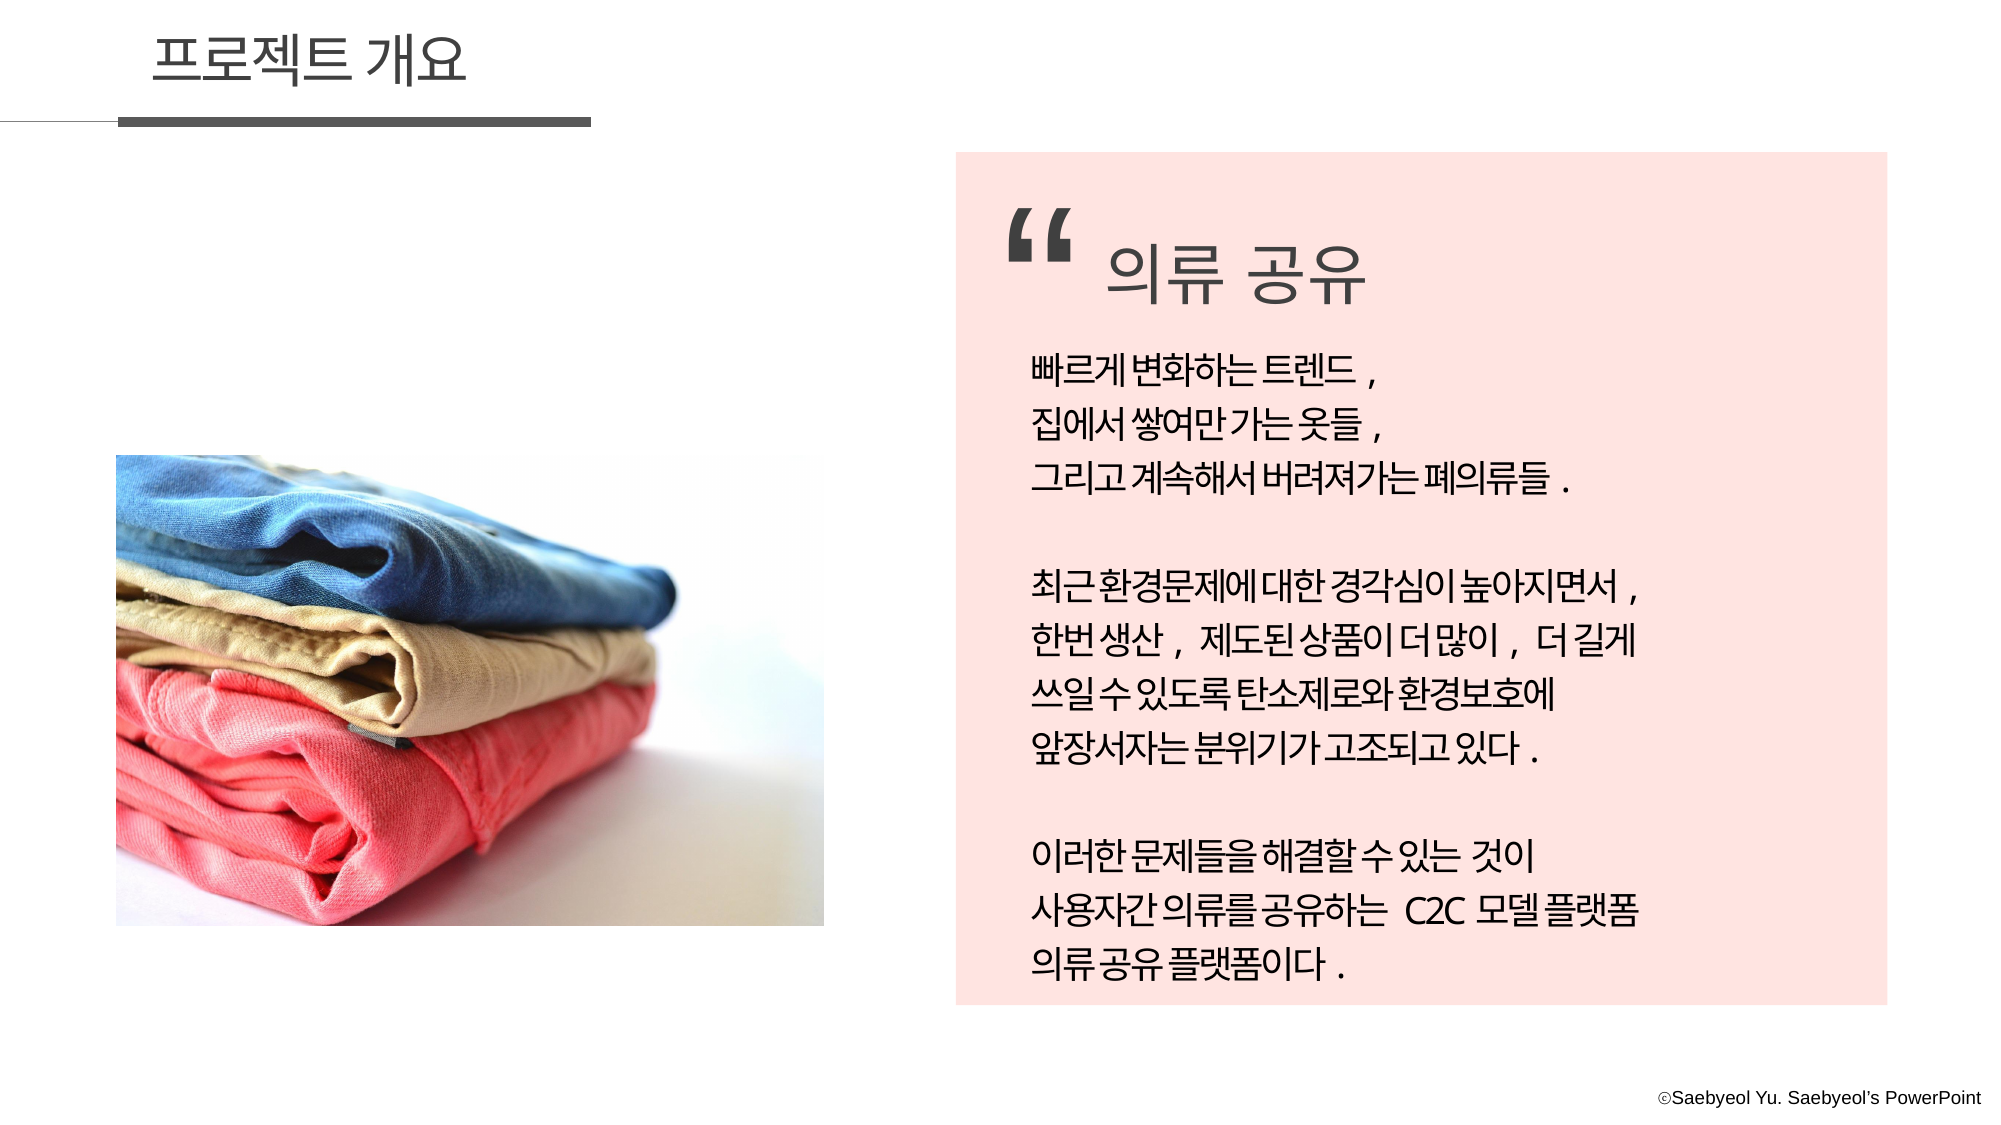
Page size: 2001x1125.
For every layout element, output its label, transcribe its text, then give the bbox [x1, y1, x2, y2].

text_box 빠르게 변화하는 트렌드, 집에서 쌓여만 가는 옷들, 그리고 계속해서 버려져가는 폐의류들. 최근 환경문제에 대한 경각심이 높아지면서, 한번 생산, 제도된 상품이 더 많이, 더 길게 쓰일 수 있도록 탄소제로와 환경보호에 앞장서자는 분위기가 고조되고 있다. 이러한 문제들을 해결할 수 있는 것이 사용자간 의류를 공유하는 C2C모델 플랫폼 의류 공유 플랫폼이다. [1015, 339, 1874, 994]
picture [116, 455, 825, 927]
text_box [955, 151, 1888, 1006]
text_box “ [985, 126, 1096, 429]
text_box 의류 공유 [1096, 224, 1688, 320]
text_box 프로젝트 개요 [134, 16, 484, 102]
